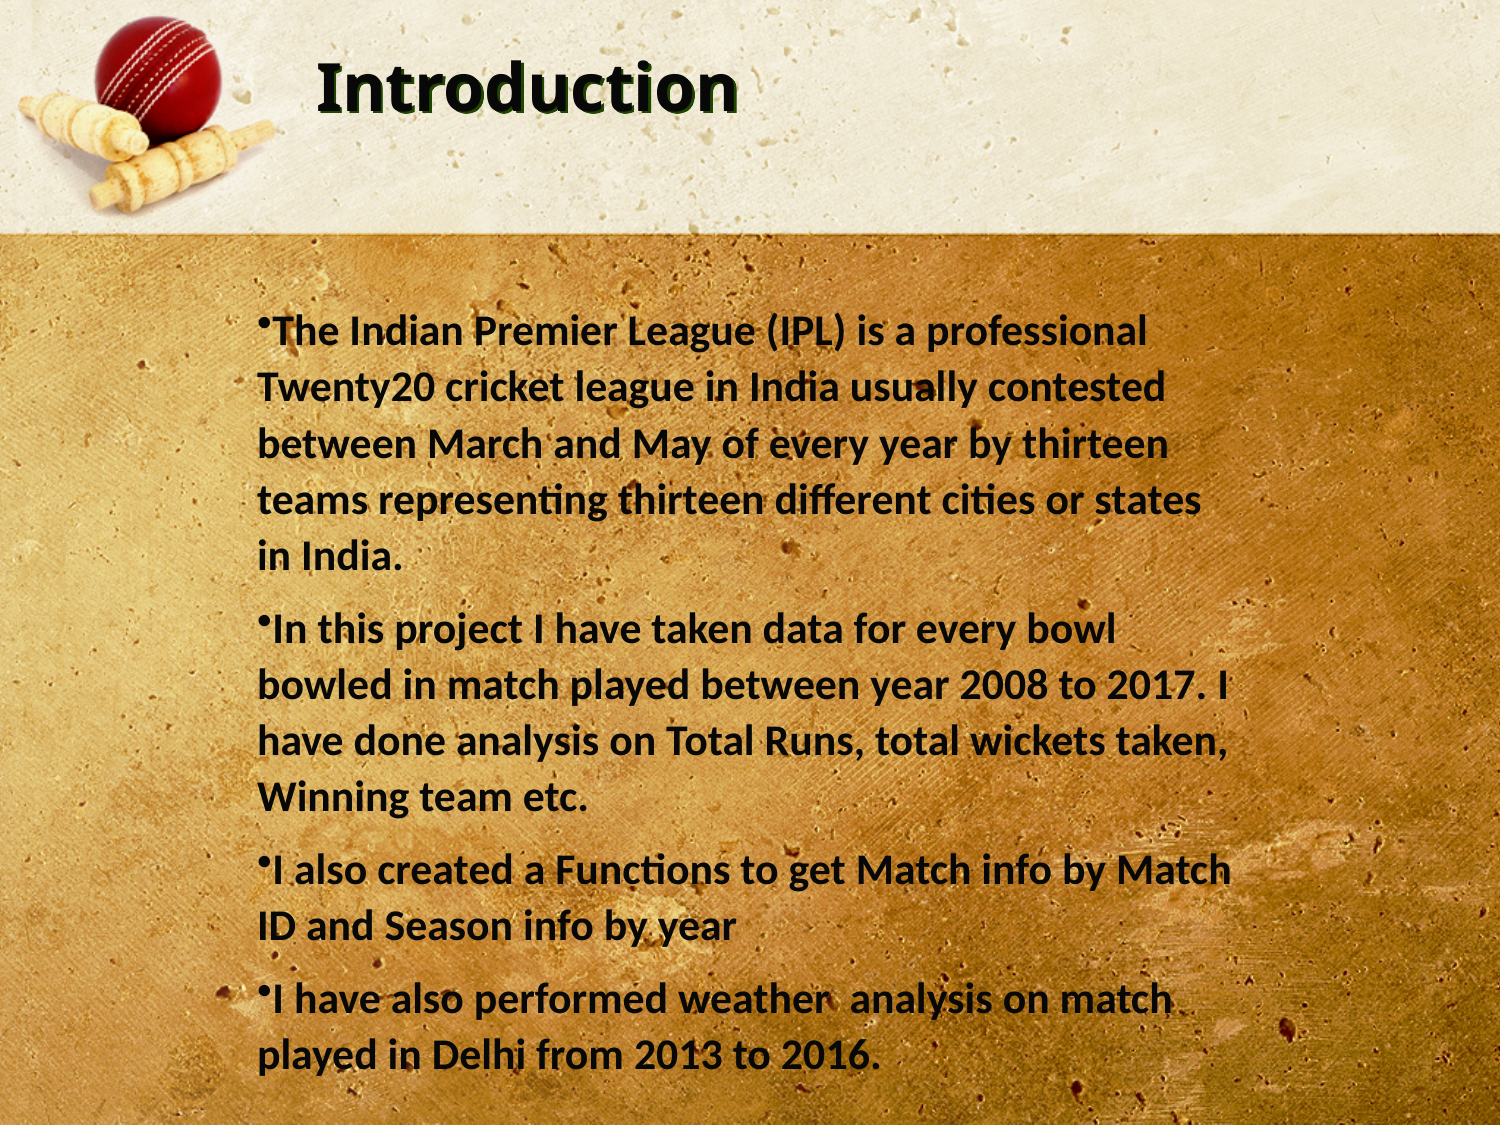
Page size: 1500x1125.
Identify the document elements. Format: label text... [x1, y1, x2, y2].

title Introduction [300, 30, 999, 138]
list The Indian Premier League (IPL) is a professional Twenty20 cricket league in India usually contested between March and May of every year by thirteen teams representing thirteen different cities or states in India. In this project I have taken data for every bowl bowled in match played between year 2008 to 2017. I have done analysis on Total Runs, total wickets taken, Winning team etc. I also created a Functions to get Match info by Match ID and Season info by year I have also performed weather analysis on match played in Delhi from 2013 to 2016. [241, 290, 1249, 1083]
picture [0, 0, 1500, 1125]
